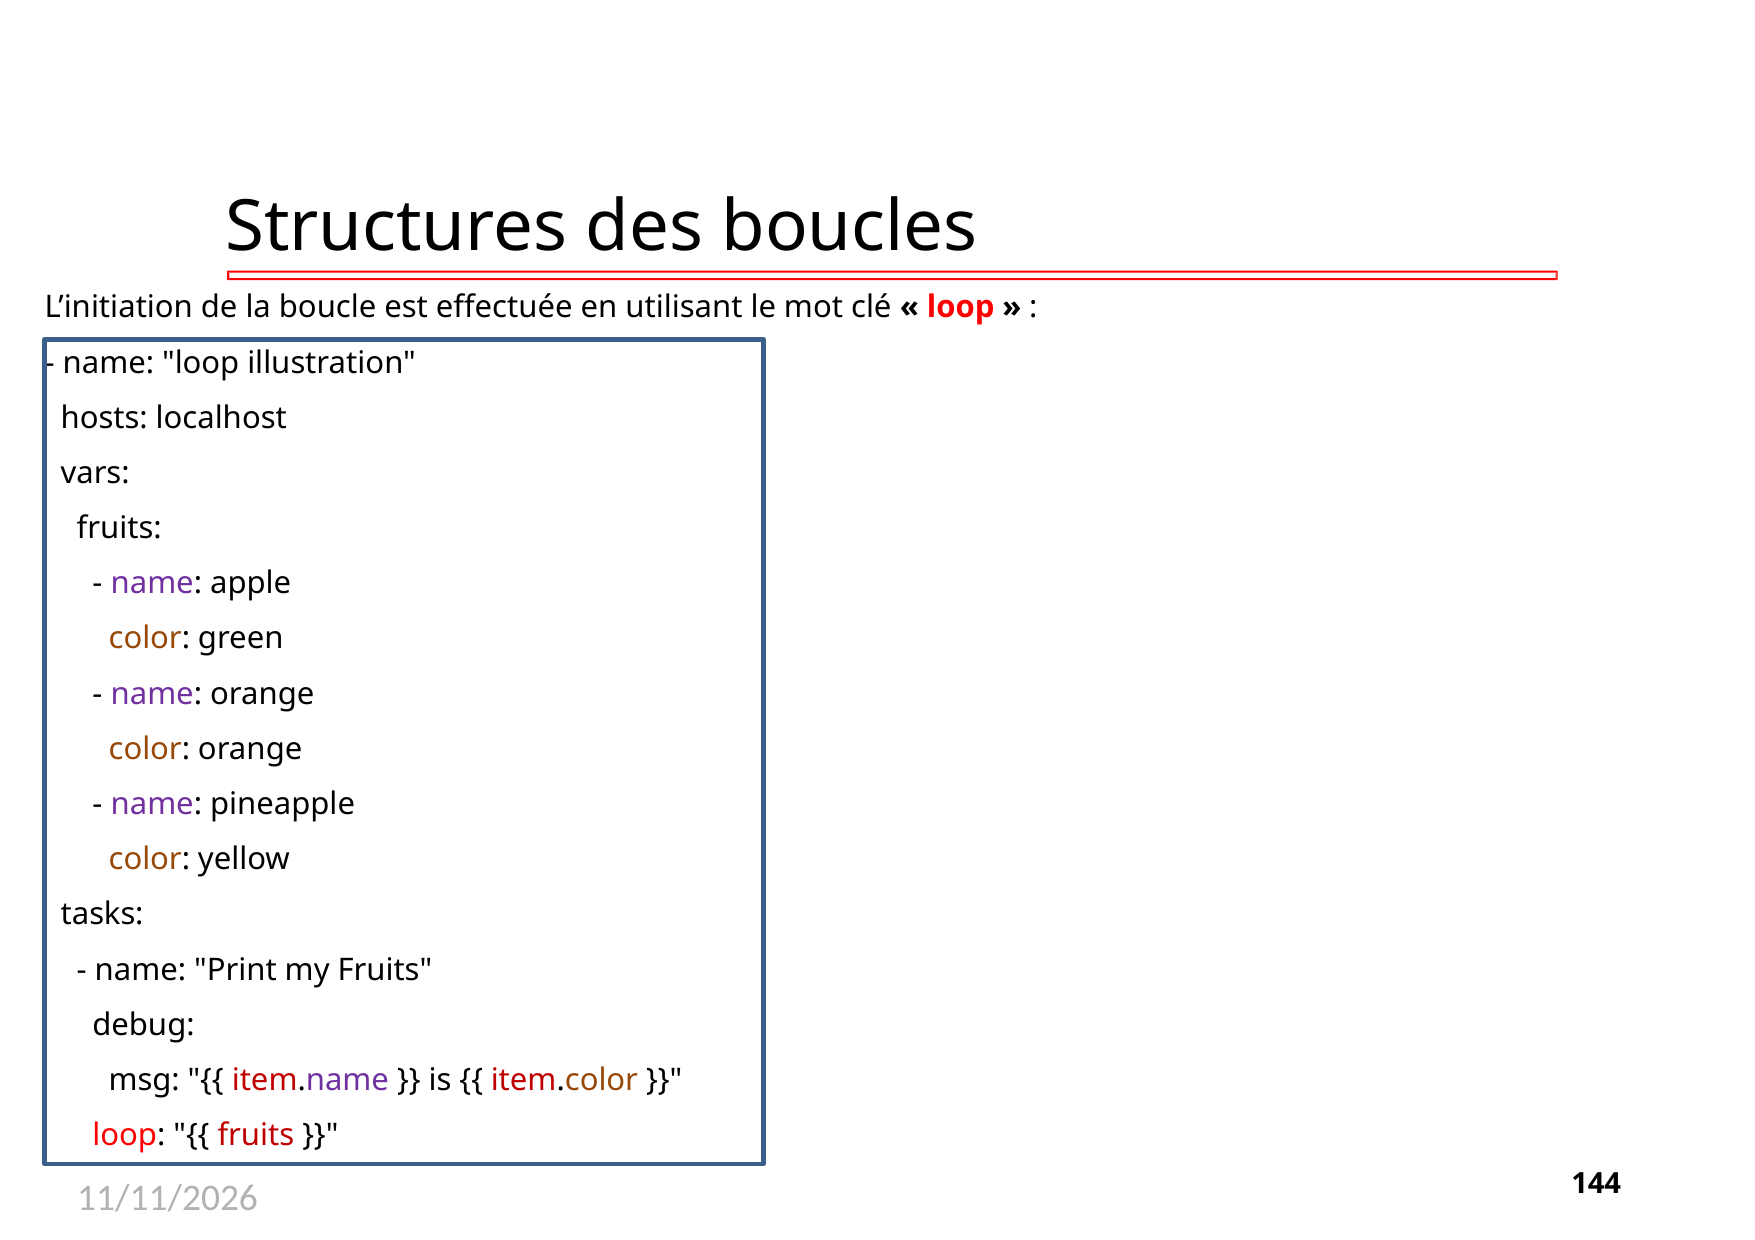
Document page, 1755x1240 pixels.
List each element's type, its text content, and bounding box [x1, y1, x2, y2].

text_box [42, 337, 766, 1166]
title Structures des boucles [225, 179, 1559, 266]
slide_number 144 [1567, 1164, 1715, 1215]
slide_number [77, 1173, 481, 1235]
list L’initiation de la boucle est effectuée en utilisant le mot clé « loop » : - name: "loop illustration" hosts: localhost vars: fruits: - name: apple color: green - name: orange color: orange - name: pineapple color: yellow tasks: - name: "Print my Fruits" debug: msg: "{{ item.name }} is {{ item.color }}" loop: "{{ fruits }}" [44, 286, 1639, 1153]
